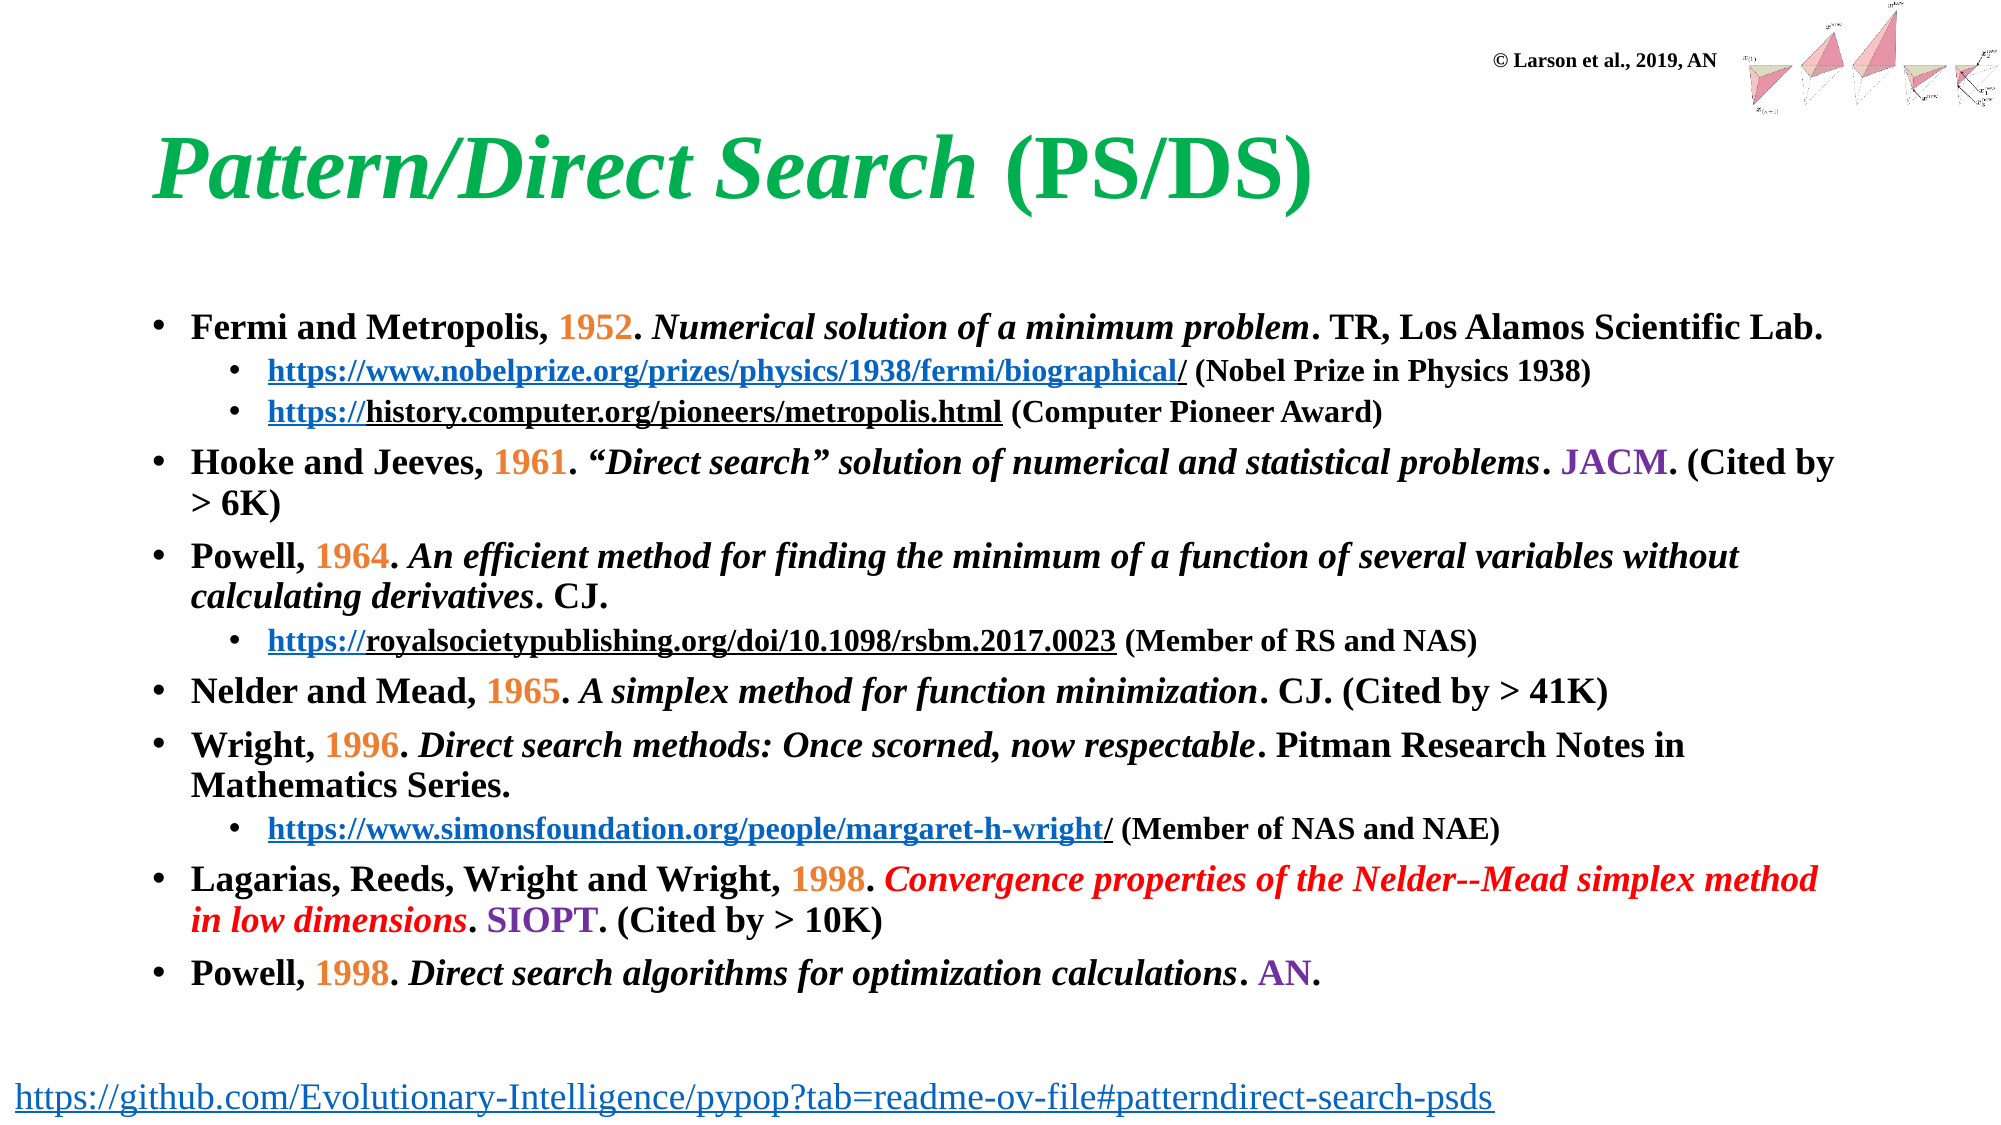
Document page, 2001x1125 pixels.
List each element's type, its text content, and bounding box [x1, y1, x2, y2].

list Fermi and Metropolis, 1952. Numerical solution of a minimum problem. TR, Los Alamos Scientific Lab. https://www.nobelprize.org/prizes/physics/1938/fermi/biographical/ (Nobel Prize in Physics 1938) https://history.computer.org/pioneers/metropolis.html (Computer Pioneer Award) Hooke and Jeeves, 1961. “Direct search” solution of numerical and statistical problems. JACM. (Cited by > 6K) Powell, 1964. An efficient method for finding the minimum of a function of several variables without calculating derivatives. CJ. https://royalsocietypublishing.org/doi/10.1098/rsbm.2017.0023 (Member of RS and NAS) Nelder and Mead, 1965. A simplex method for function minimization. CJ. (Cited by > 41K) Wright, 1996. Direct search methods: Once scorned, now respectable. Pitman Research Notes in Mathematics Series. https://www.simonsfoundation.org/people/margaret-h-wright/ (Member of NAS and NAE) Lagarias, Reeds, Wright and Wright, 1998. Convergence properties of the Nelder--Mead simplex method in low dimensions. SIOPT. (Cited by > 10K) Powell, 1998. Direct search algorithms for optimization calculations. AN. [137, 299, 1863, 1014]
text_box https://github.com/Evolutionary-Intelligence/pypop?tab=readme-ov-file#patterndirect-search-psds [0, 1064, 2000, 1125]
picture [1739, 0, 2000, 119]
title Pattern/Direct Search (PS/DS) [137, 59, 1863, 278]
text_box © Larson et al., 2019, AN [1477, 38, 1738, 79]
